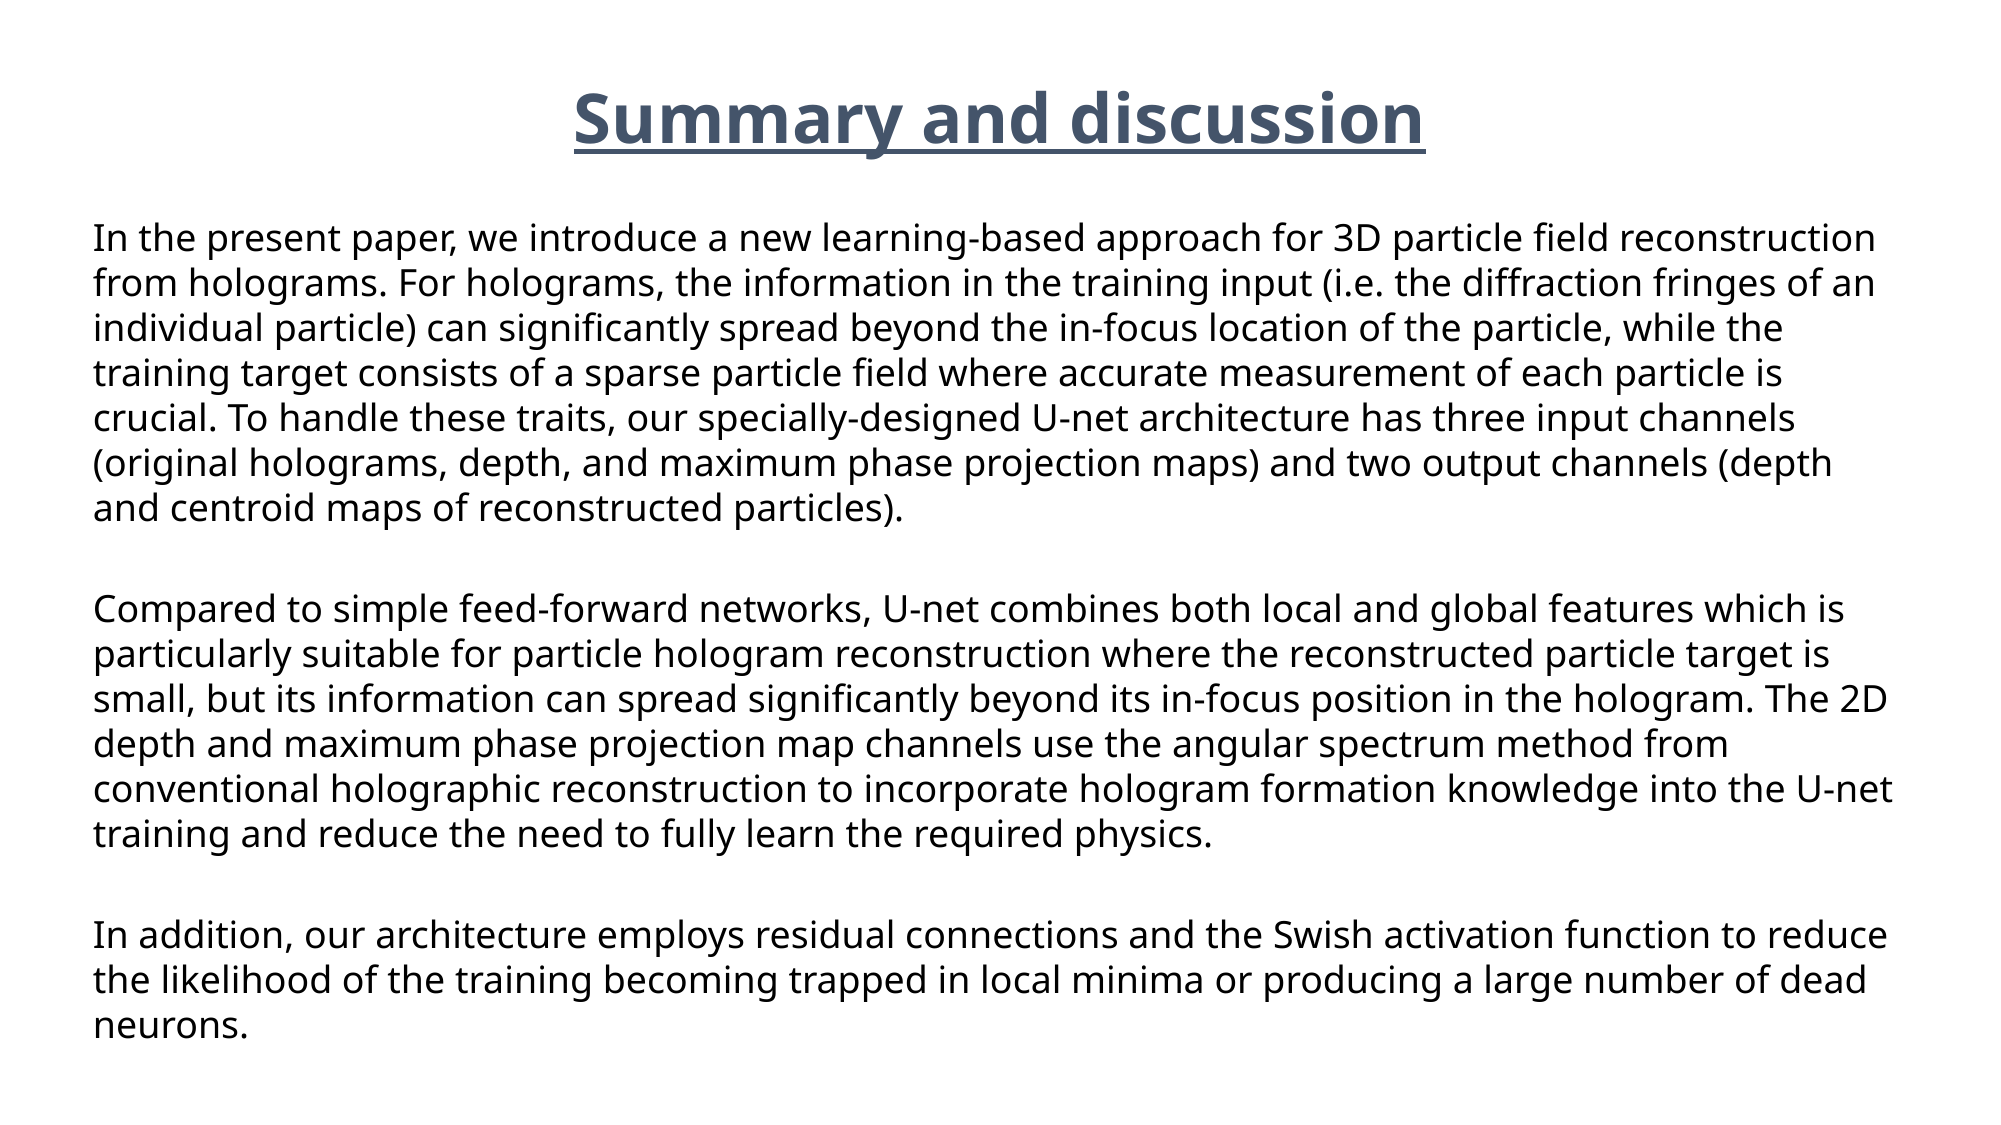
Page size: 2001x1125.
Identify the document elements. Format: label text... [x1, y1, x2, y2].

text_box Summary and discussion [243, 41, 1757, 191]
text_box In the present paper, we introduce a new learning-based approach for 3D particle field reconstruction from holograms. For holograms, the information in the training input (i.e. the diffraction fringes of an individual particle) can significantly spread beyond the in-focus location of the particle, while the training target consists of a sparse particle field where accurate measurement of each particle is crucial. To handle these traits, our specially-designed U-net architecture has three input channels (original holograms, depth, and maximum phase projection maps) and two output channels (depth and centroid maps of reconstructed particles). Compared to simple feed-forward networks, U-net combines both local and global features which is particularly suitable for particle hologram reconstruction where the reconstructed particle target is small, but its information can spread significantly beyond its in-focus position in the hologram. The 2D depth and maximum phase projection map channels use the angular spectrum method from conventional holographic reconstruction to incorporate hologram formation knowledge into the U-net training and reduce the need to fully learn the required physics. In addition, our architecture employs residual connections and the Swish activation function to reduce the likelihood of the training becoming trapped in local minima or producing a large number of dead neurons. [78, 206, 1922, 1077]
